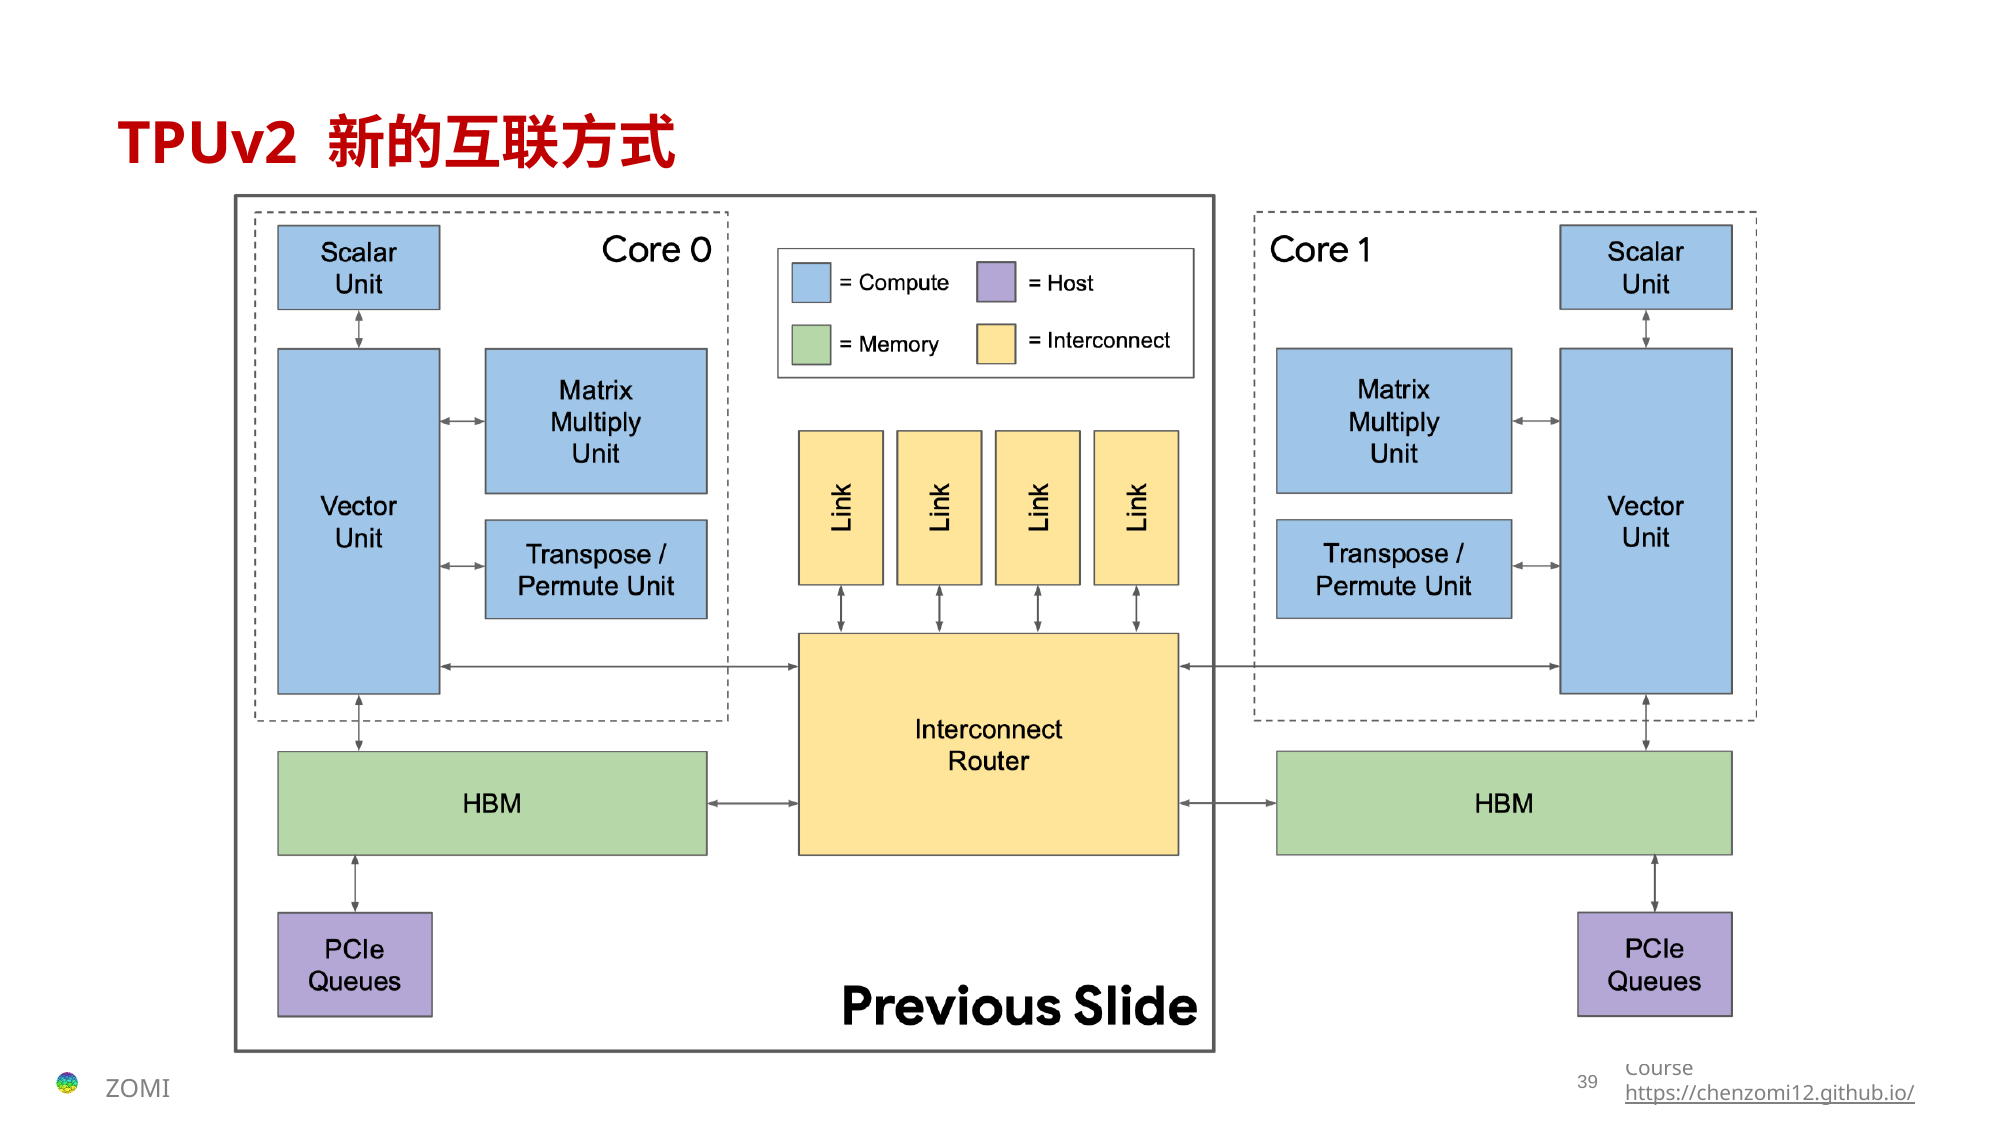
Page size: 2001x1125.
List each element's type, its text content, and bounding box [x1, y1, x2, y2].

title TPUv2 新的互联方式 [102, 91, 1901, 189]
picture [57, 1073, 77, 1093]
picture [217, 187, 1783, 1064]
